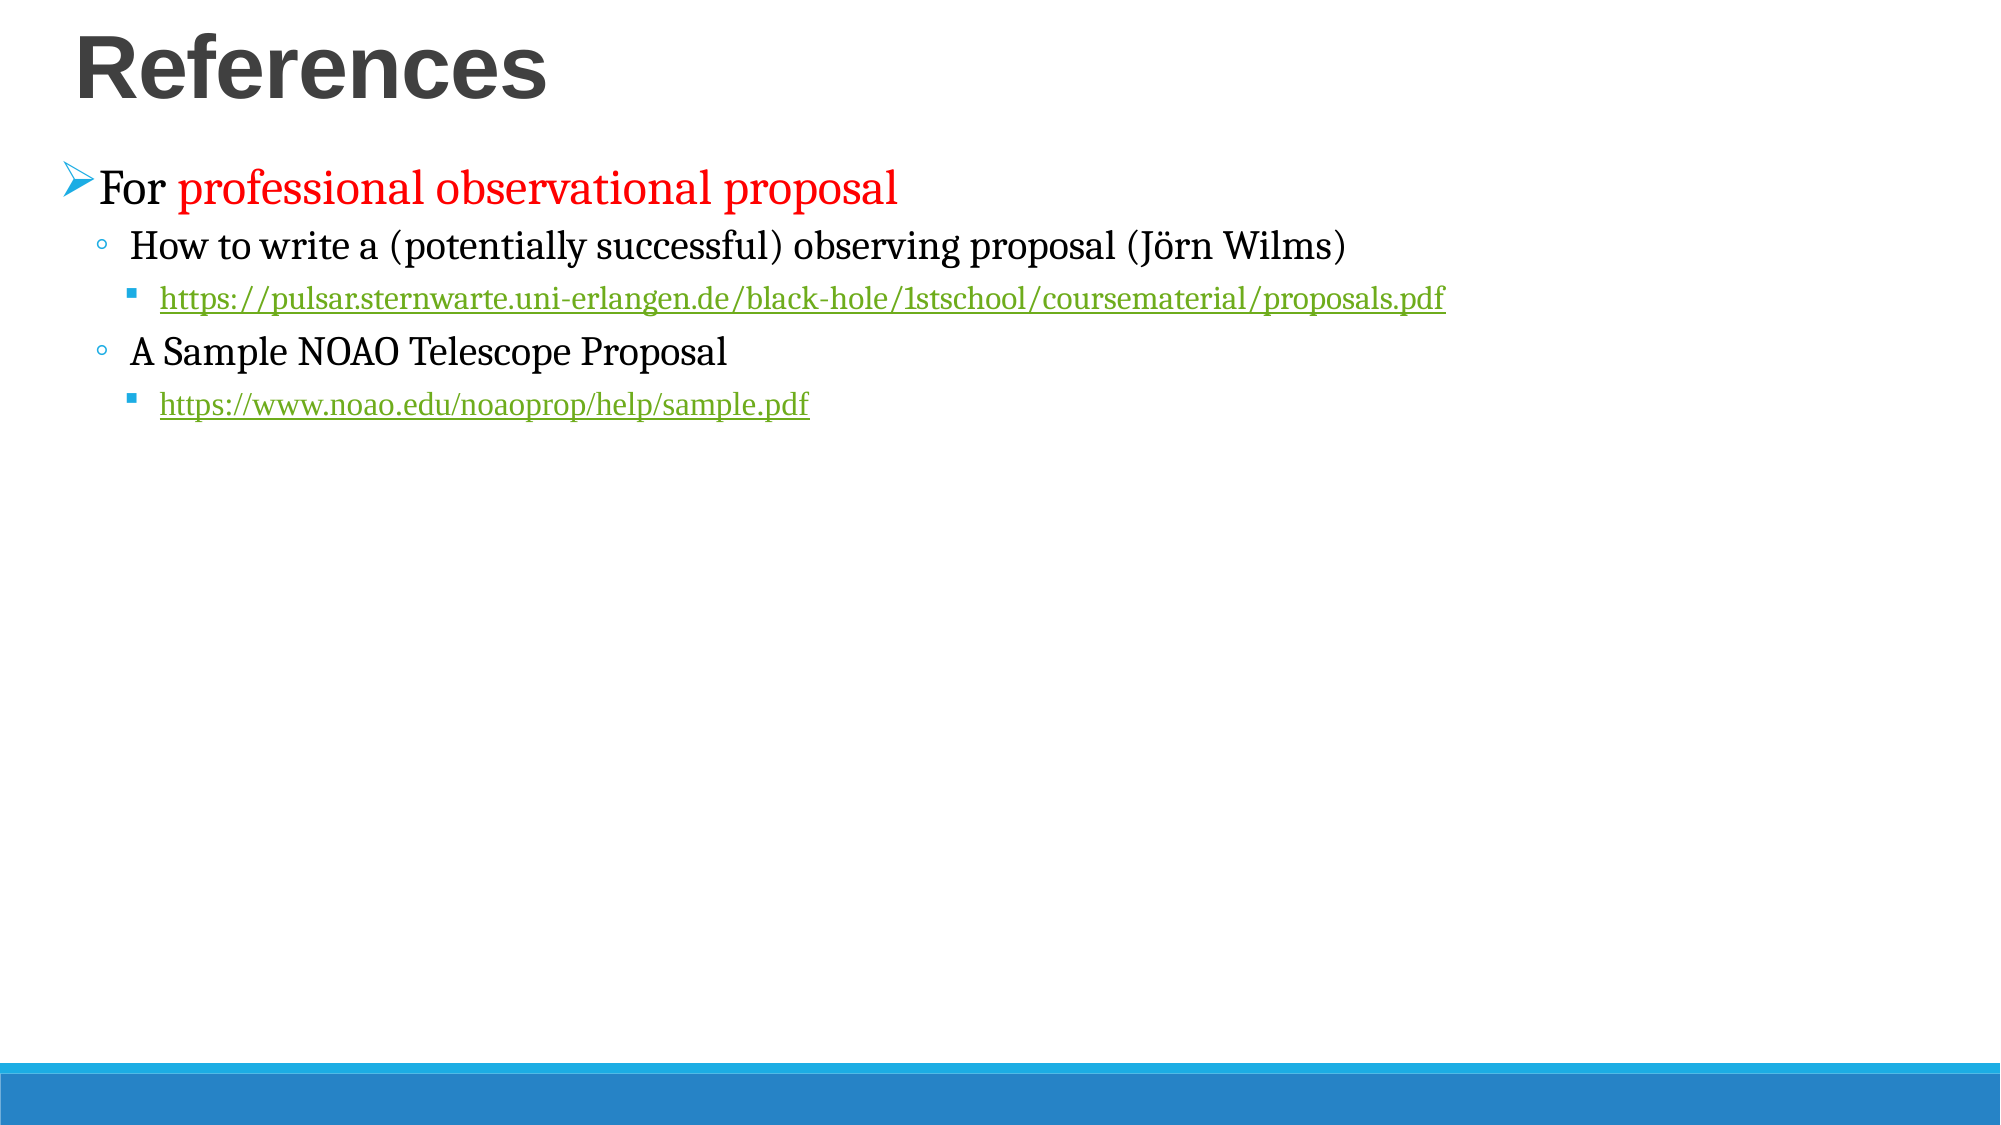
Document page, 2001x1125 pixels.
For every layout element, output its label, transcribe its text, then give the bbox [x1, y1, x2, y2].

list For professional observational proposal How to write a (potentially successful) observing proposal (Jörn Wilms) https://pulsar.sternwarte.uni-erlangen.de/black-hole/1stschool/coursematerial/proposals.pdf A Sample NOAO Telescope Proposal https://www.noao.edu/noaoprop/help/sample.pdf [59, 153, 1945, 1015]
title References [59, 17, 1945, 125]
